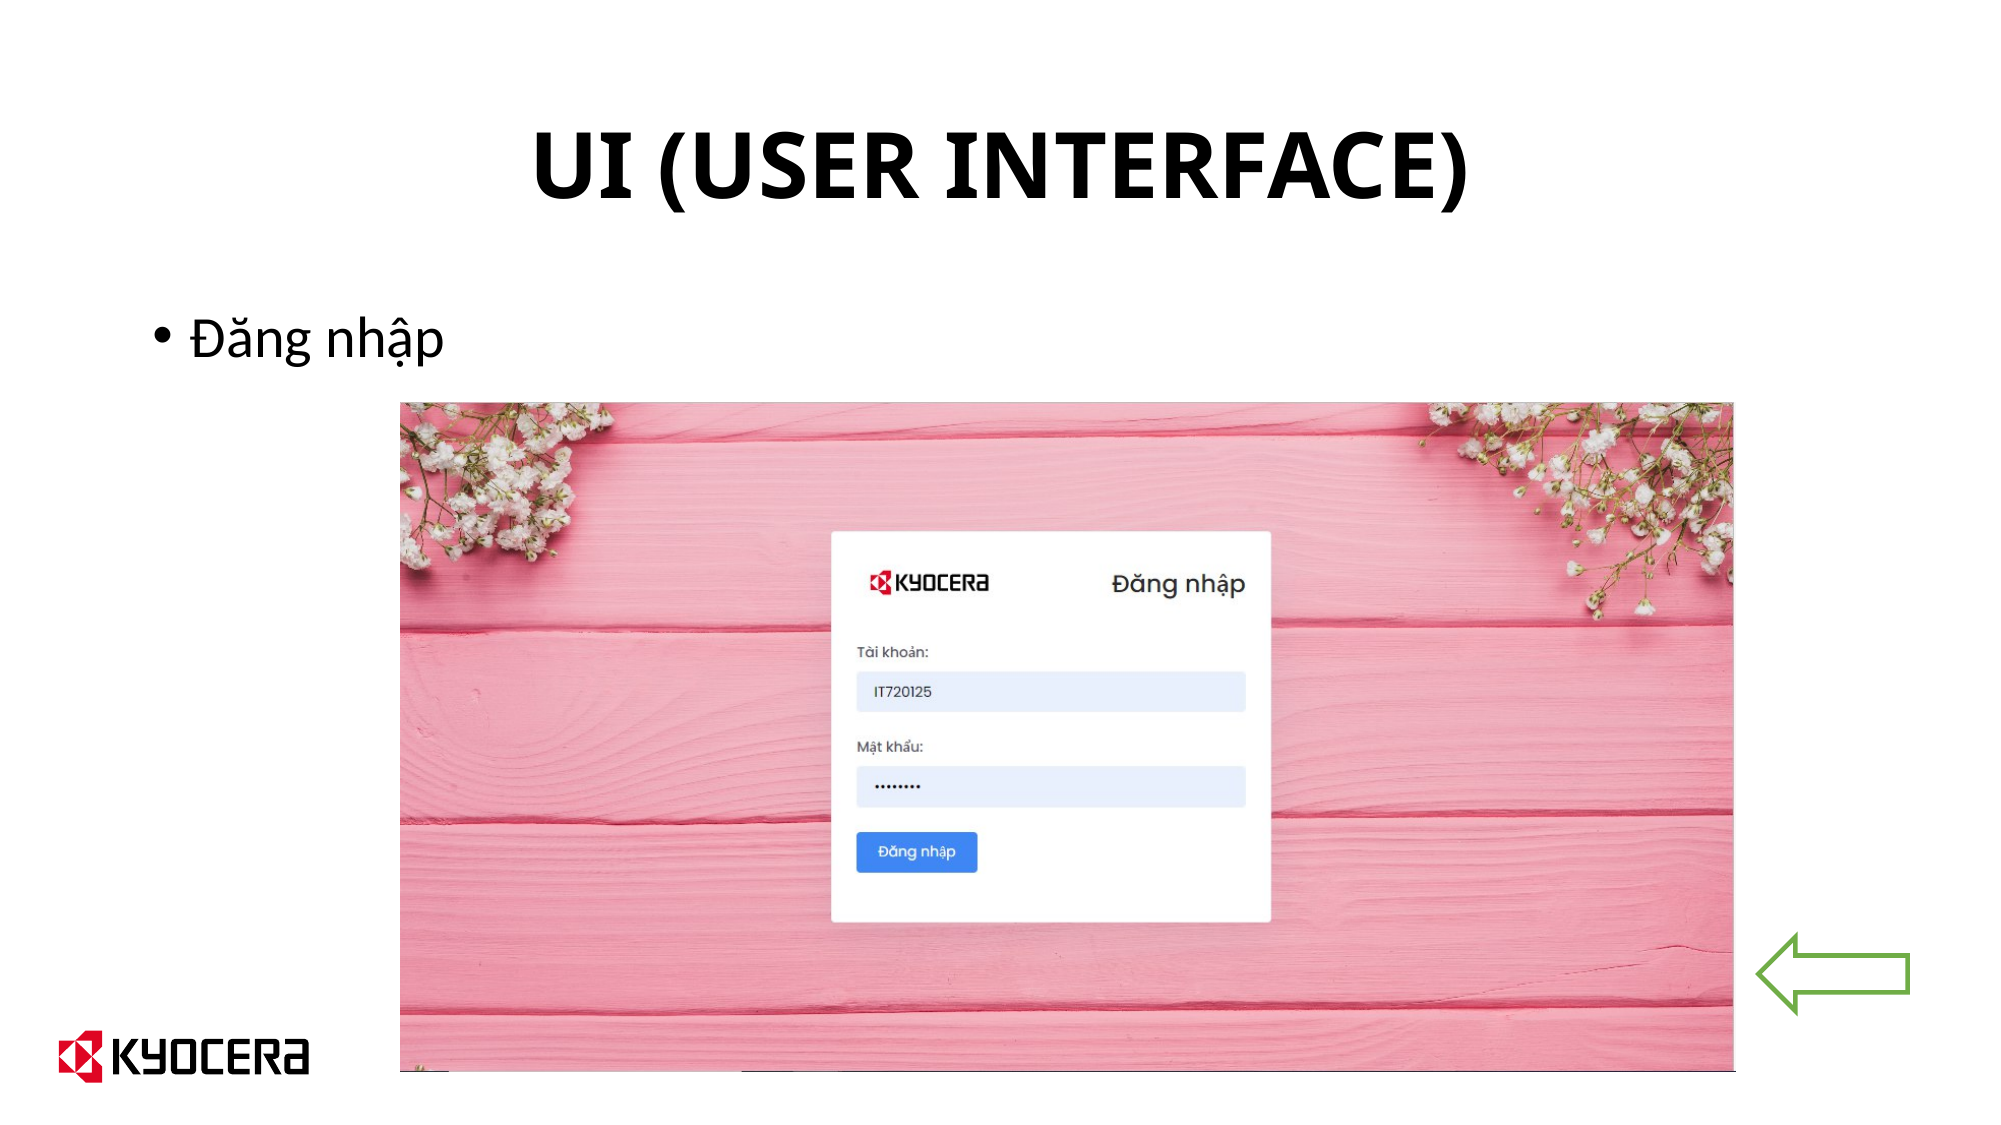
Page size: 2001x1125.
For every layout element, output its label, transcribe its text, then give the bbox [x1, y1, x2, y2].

list Đăng nhập [137, 299, 1863, 1014]
title UI (USER INTERFACE) [137, 59, 1863, 278]
text_box [1757, 934, 1909, 1014]
picture [400, 402, 1736, 1072]
